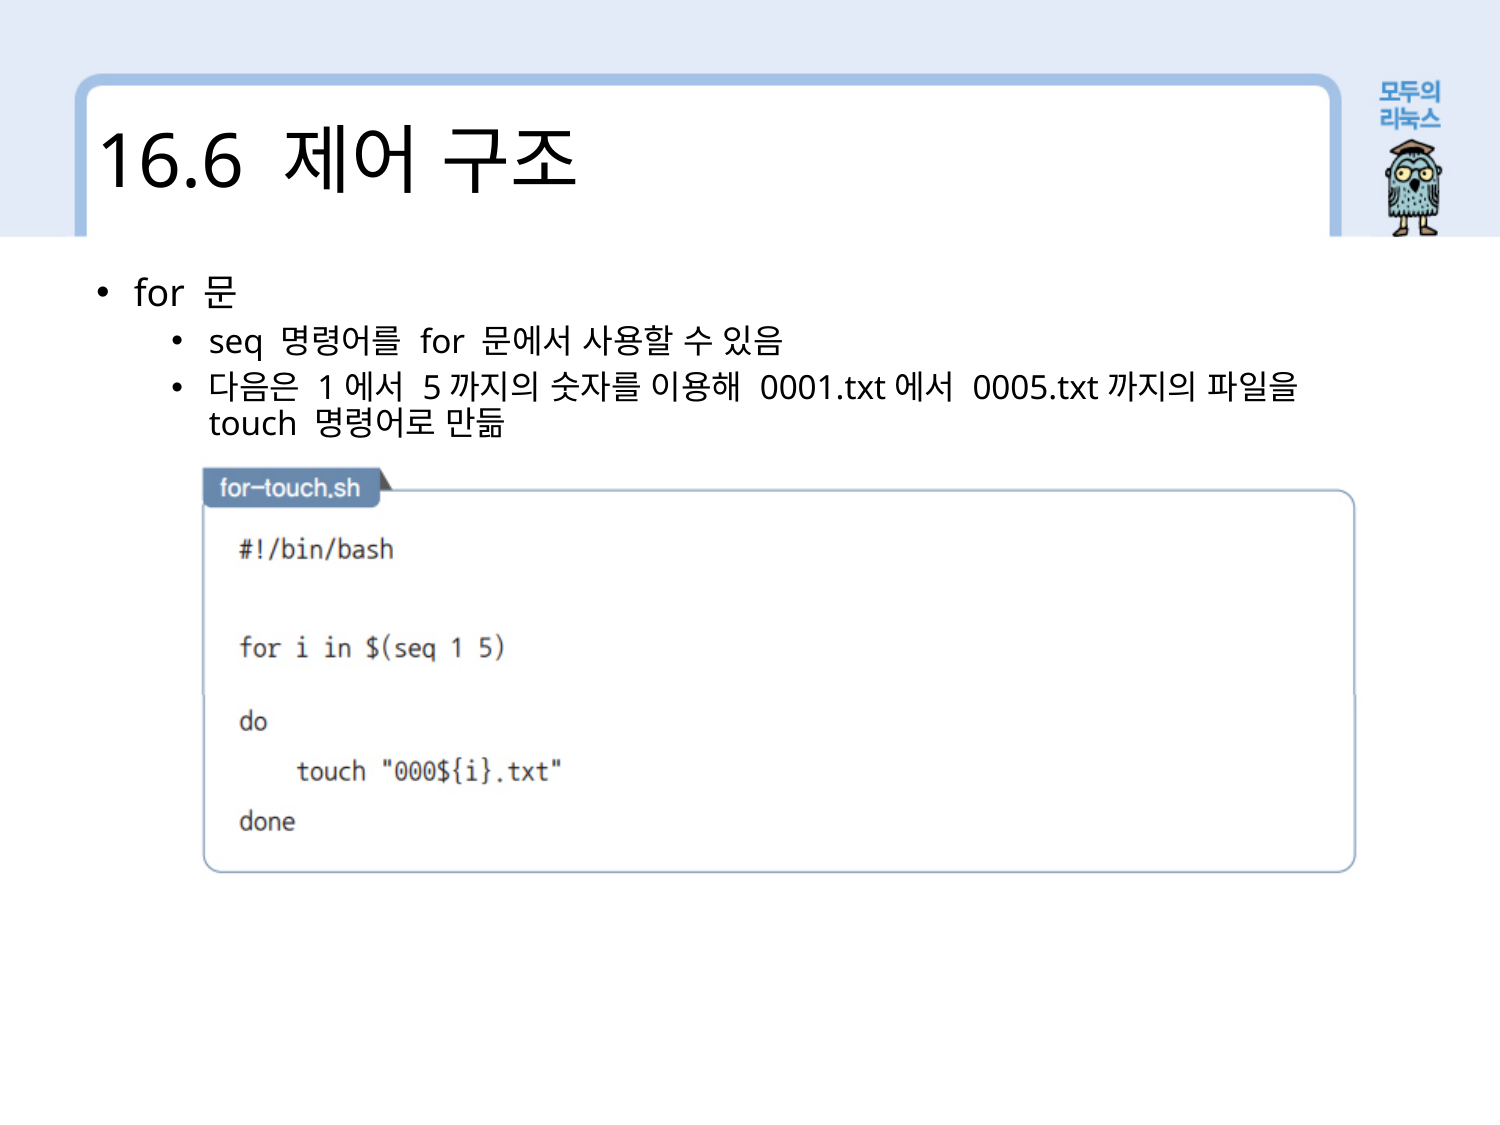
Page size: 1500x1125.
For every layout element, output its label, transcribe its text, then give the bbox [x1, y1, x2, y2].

text_box 16.6 제어 구조 [81, 115, 1335, 221]
text_box for 문 seq 명령어를 for 문에서 사용할 수 있음 다음은 1에서 5까지의 숫자를 이용해 0001.txt에서 0005.txt까지의 파일을 touch 명령어로 만듦 [81, 266, 1335, 1024]
picture [0, 0, 1500, 1125]
